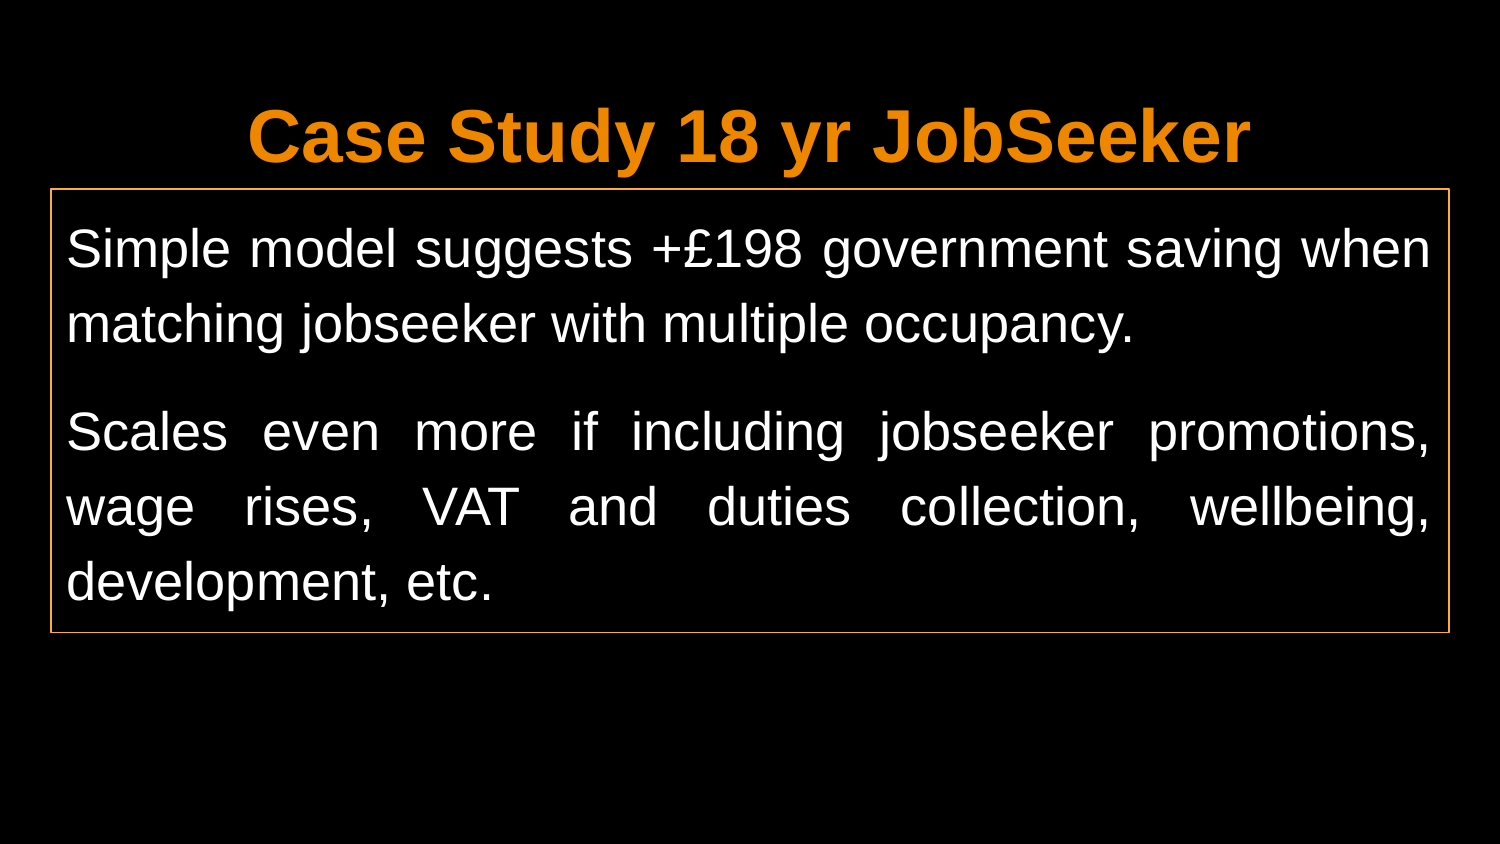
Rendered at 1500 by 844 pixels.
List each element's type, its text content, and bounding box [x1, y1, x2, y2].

list Simple model suggests +£198 government saving when matching jobseeker with multiple occupancy. Scales even more if including jobseeker promotions, wage rises, VAT and duties collection, wellbeing, development, etc. [51, 189, 1449, 633]
title Case Study 18 yr JobSeeker [51, 72, 1449, 167]
